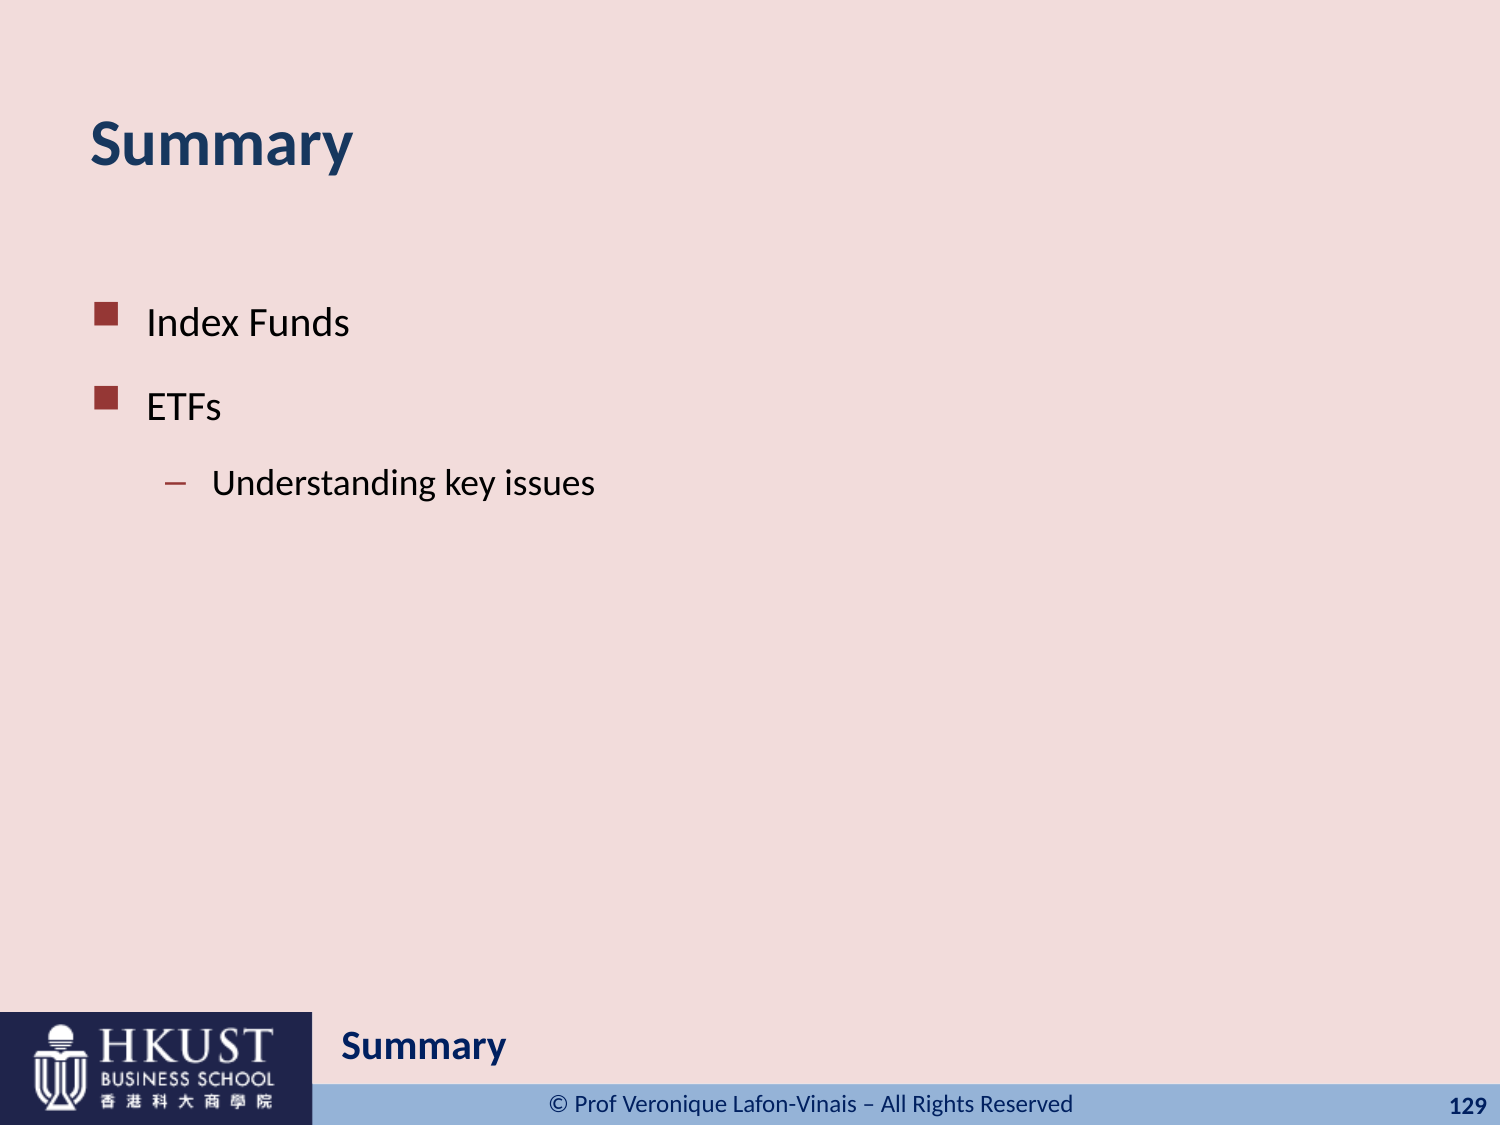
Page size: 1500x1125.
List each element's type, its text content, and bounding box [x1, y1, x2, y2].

list Index Funds ETFs Understanding key issues [74, 262, 1426, 1006]
title Summary [74, 44, 1426, 233]
footer Summary [326, 1007, 1500, 1078]
slide_number 129 [1351, 1080, 1500, 1125]
picture [0, 1012, 1500, 1125]
